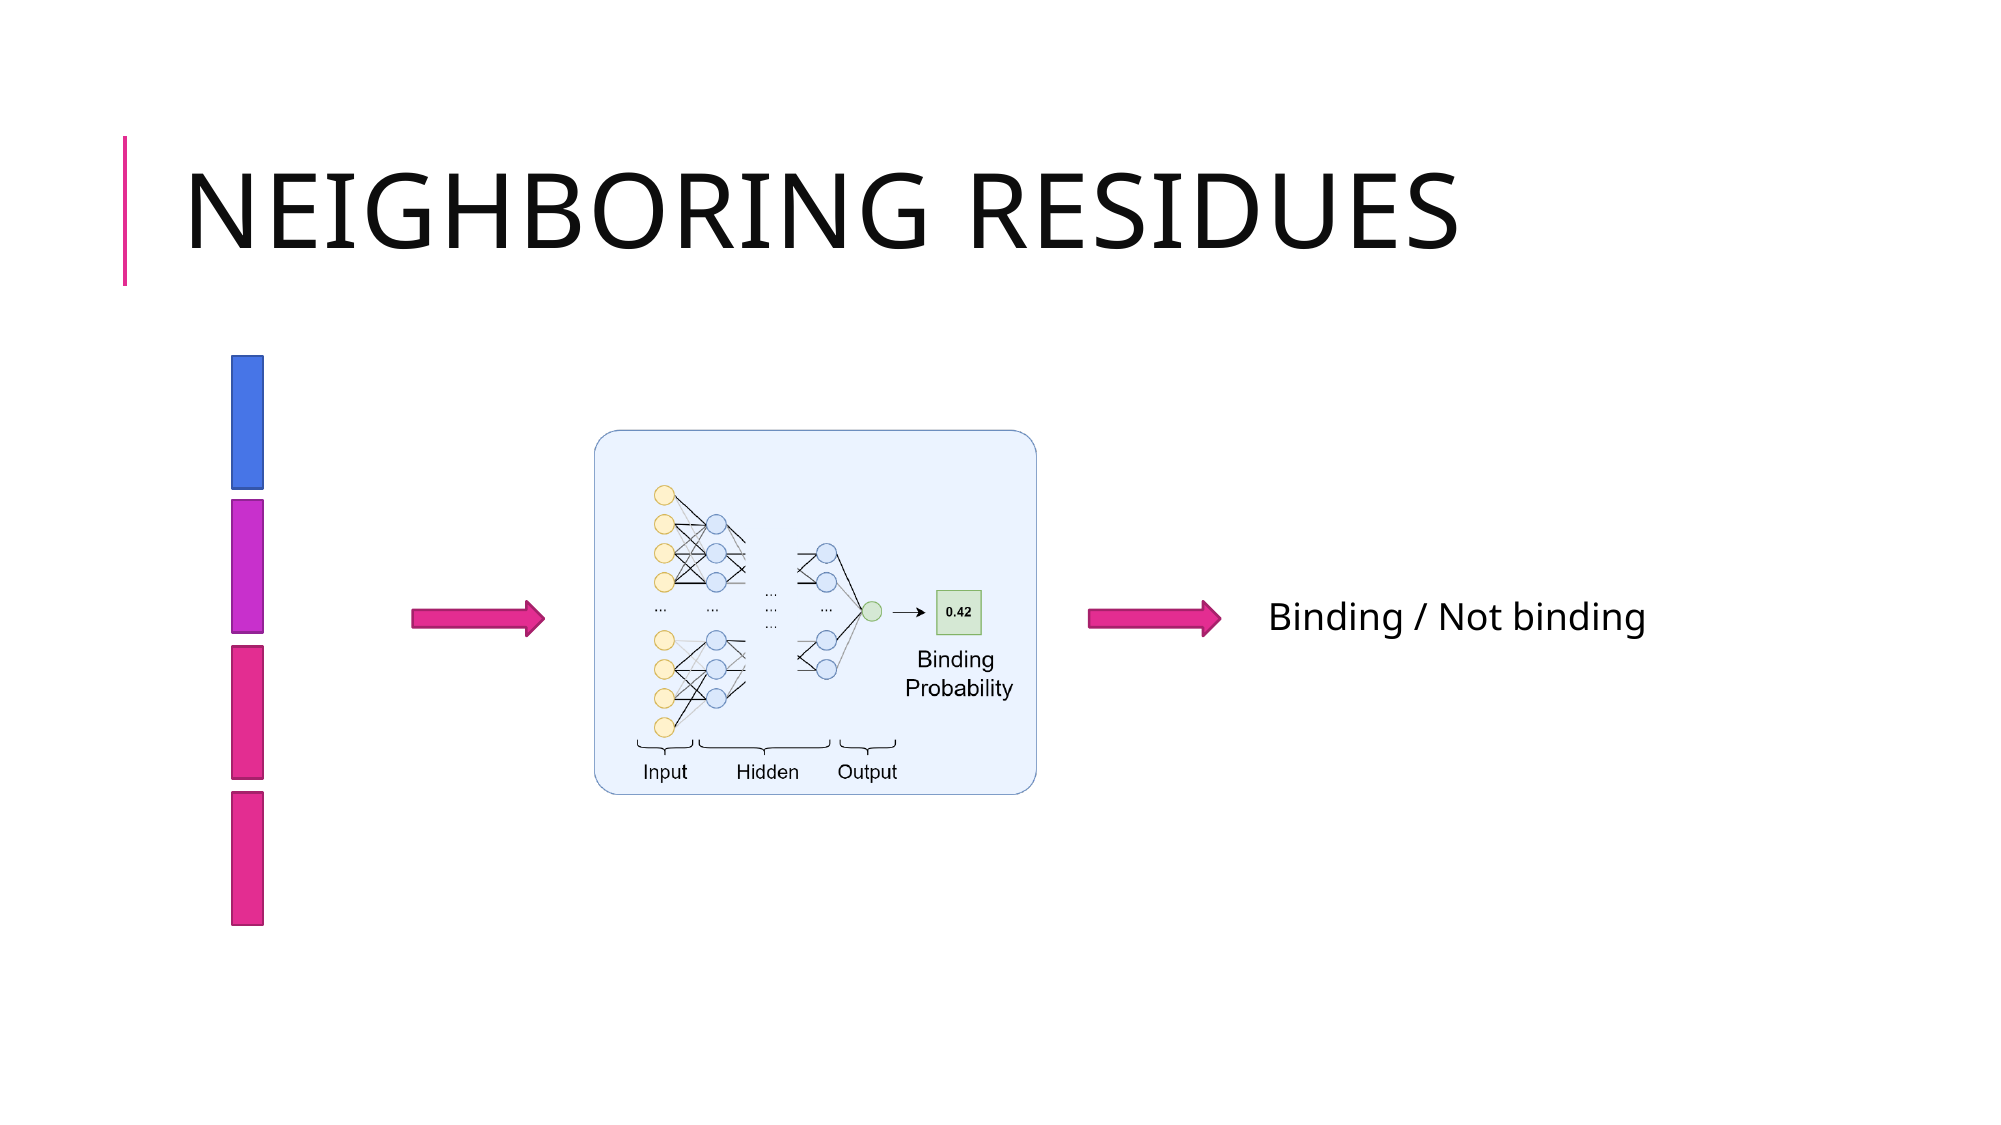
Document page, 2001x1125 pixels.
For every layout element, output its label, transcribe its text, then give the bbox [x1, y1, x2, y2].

text_box [1087, 600, 1222, 638]
text_box [231, 645, 264, 780]
text_box [231, 499, 264, 634]
title neighboring Residues [168, 96, 1763, 342]
text_box [231, 791, 264, 926]
text_box [411, 600, 545, 638]
text_box Binding / Not binding [1253, 585, 1663, 646]
picture [570, 411, 1047, 796]
text_box [231, 355, 264, 490]
